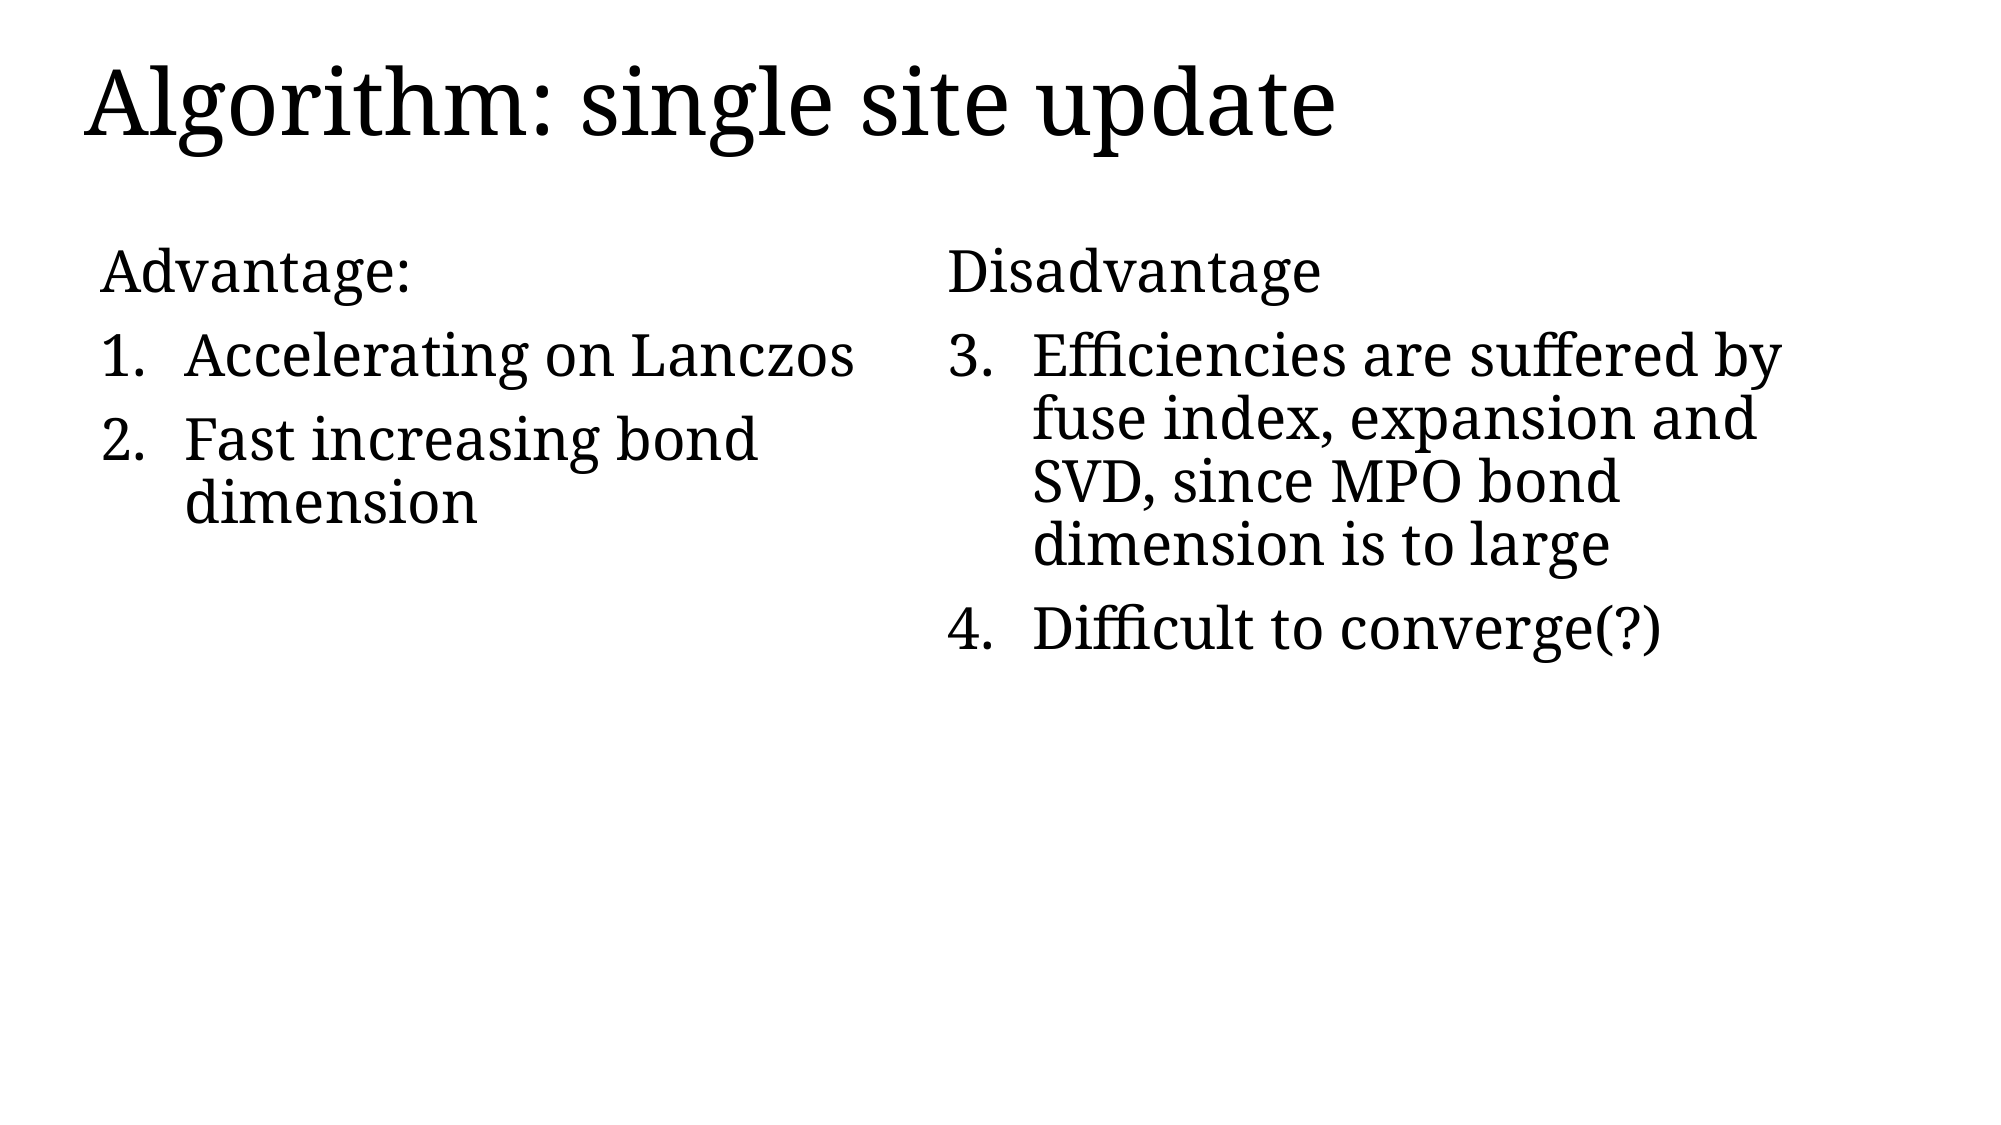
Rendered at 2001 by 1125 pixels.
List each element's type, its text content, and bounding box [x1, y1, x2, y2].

title Algorithm: single site update [69, 22, 1795, 189]
list Advantage: Accelerating on Lanczos Fast increasing bond dimension Disadvantage Efficiencies are suffered by fuse index, expansion and SVD, since MPO bond dimension is to large Difficult to converge(?) [85, 234, 1811, 949]
